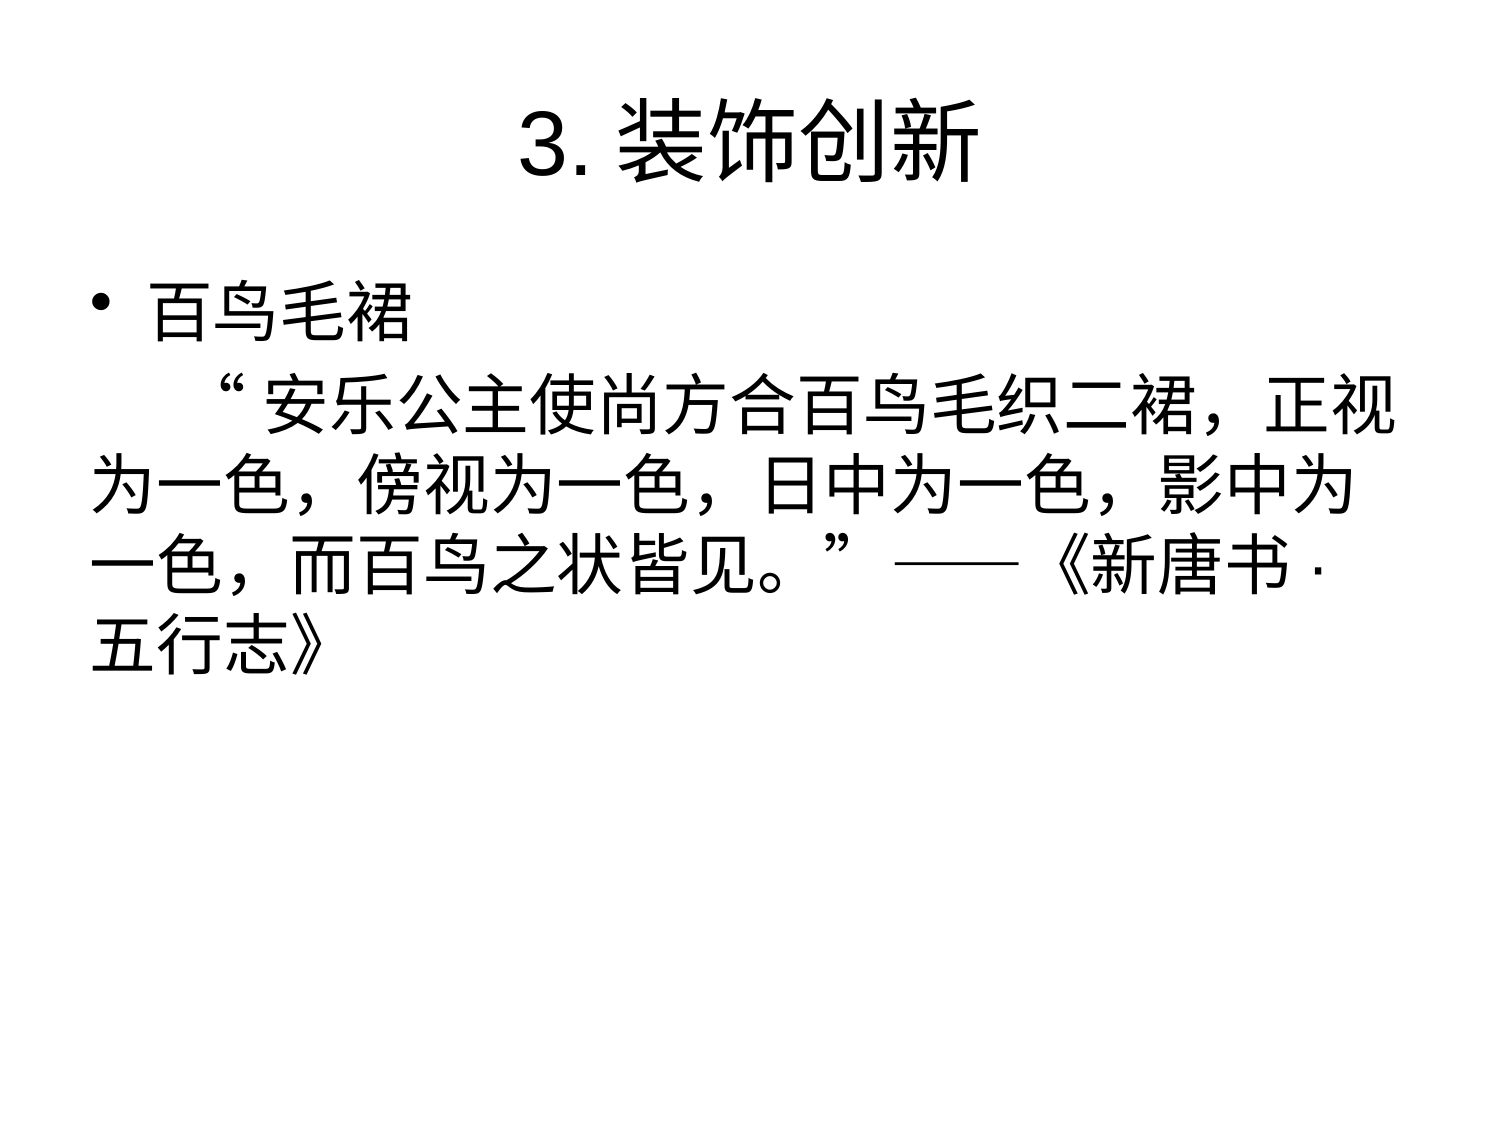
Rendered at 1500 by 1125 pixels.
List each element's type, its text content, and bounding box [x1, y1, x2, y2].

list 百鸟毛裙 “安乐公主使尚方合百鸟毛织二裙，正视为一色，傍视为一色，日中为一色，影中为一色，而百鸟之状皆见。”——《新唐书·五行志》 [74, 262, 1426, 1006]
title 3.装饰创新 [74, 44, 1426, 233]
